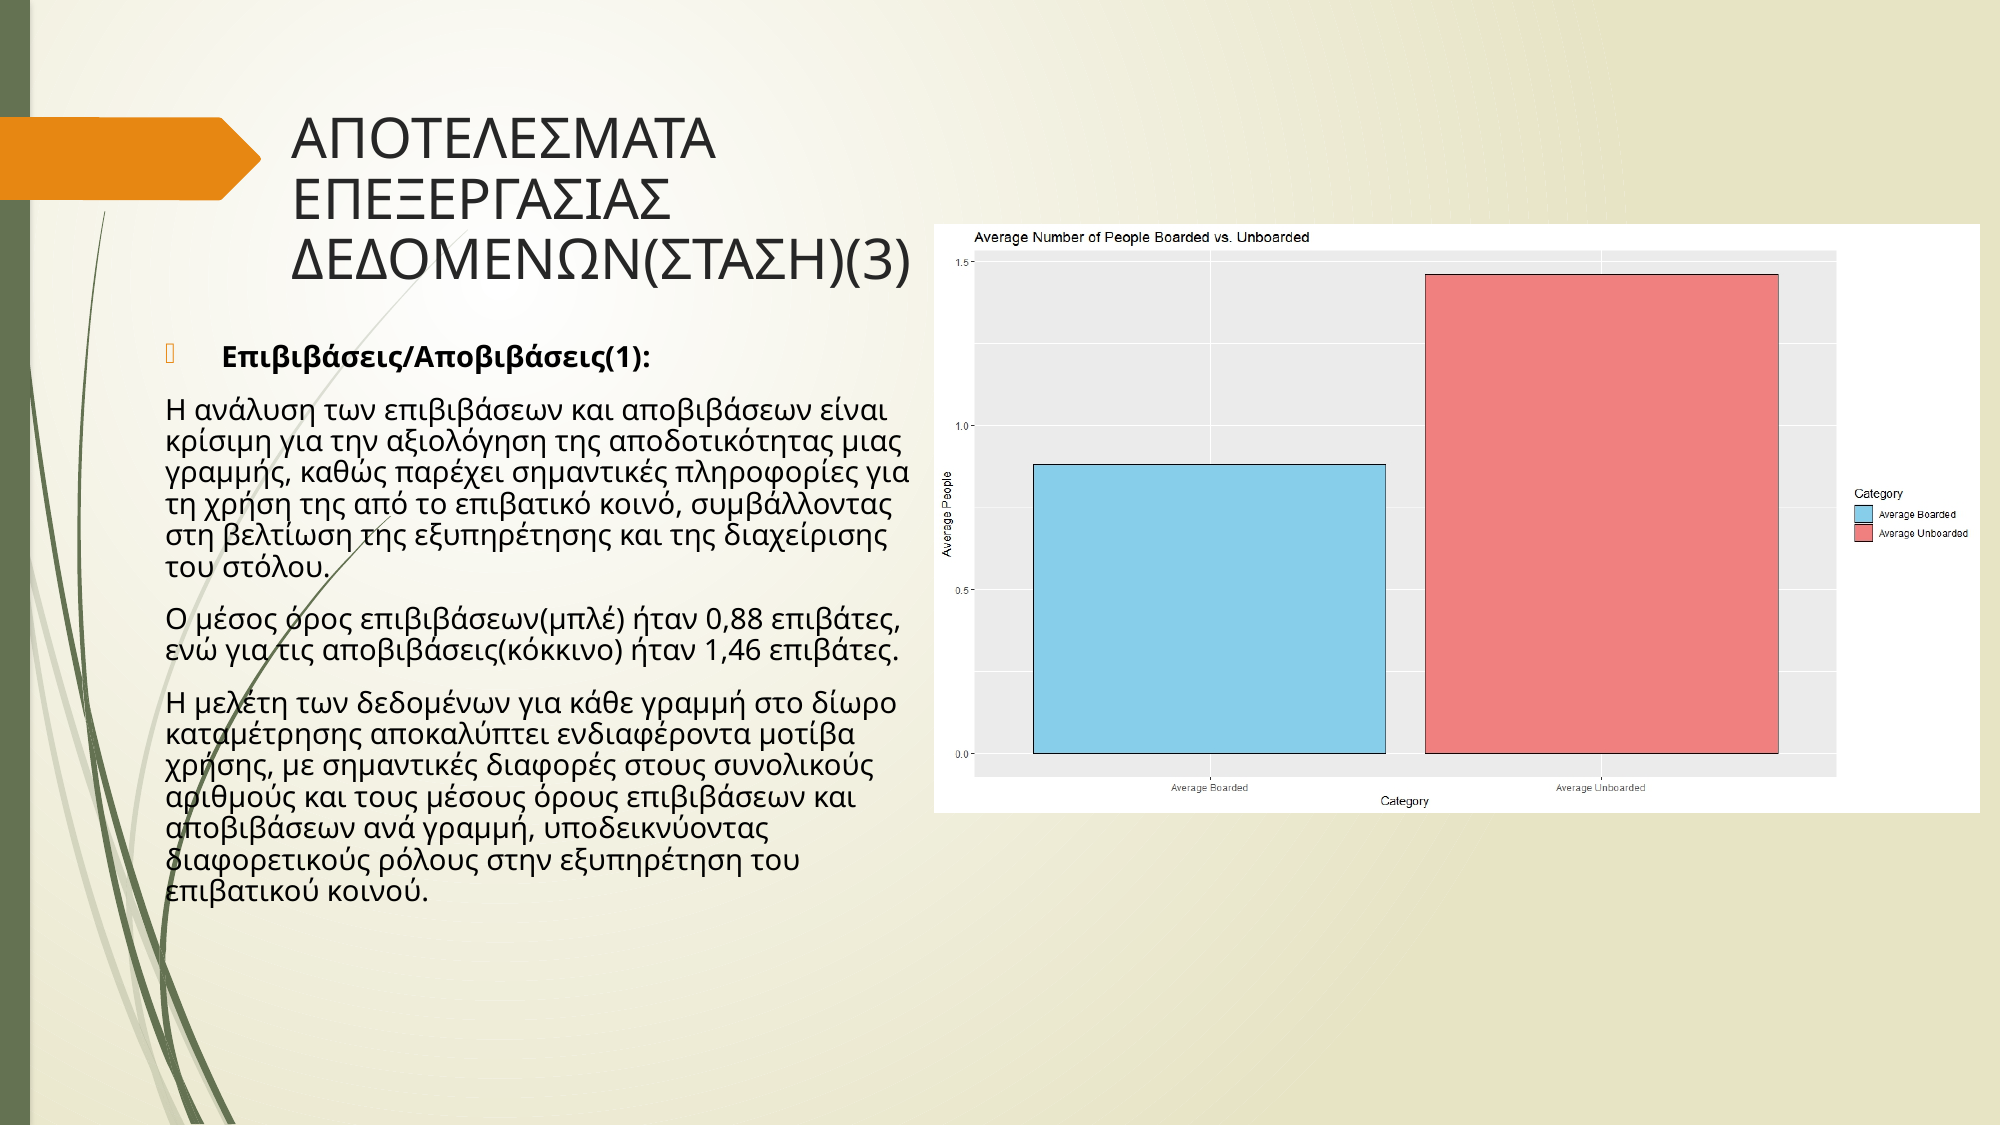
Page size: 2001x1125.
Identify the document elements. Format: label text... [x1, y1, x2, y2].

list Επιβιβάσεις/Αποβιβάσεις(1): Η ανάλυση των επιβιβάσεων και αποβιβάσεων είναι κρίσιμη για την αξιολόγηση της αποδοτικότητας μιας γραμμής, καθώς παρέχει σημαντικές πληροφορίες για τη χρήση της από το επιβατικό κοινό, συμβάλλοντας στη βελτίωση της εξυπηρέτησης και της διαχείρισης του στόλου. Ο μέσος όρος επιβιβάσεων(μπλέ) ήταν 0,88 επιβάτες, ενώ για τις αποβιβάσεις(κόκκινο) ήταν 1,46 επιβάτες. Η μελέτη των δεδομένων για κάθε γραμμή στο δίωρο καταμέτρησης αποκαλύπτει ενδιαφέροντα μοτίβα χρήσης, με σημαντικές διαφορές στους συνολικούς αριθμούς και τους μέσους όρους επιβιβάσεων και αποβιβάσεων ανά γραμμή, υποδεικνύοντας διαφορετικούς ρόλους στην εξυπηρέτηση του επιβατικού κοινού. [150, 335, 935, 930]
picture [934, 224, 1980, 813]
title ΑΠΟΤΕΛΕΣΜΑΤΑ ΕΠΕΞΕΡΓΑΣΙΑΣ ΔΕΔΟΜΕΝΩΝ(ΣΤΑΣΗ)(3) [276, 102, 956, 313]
